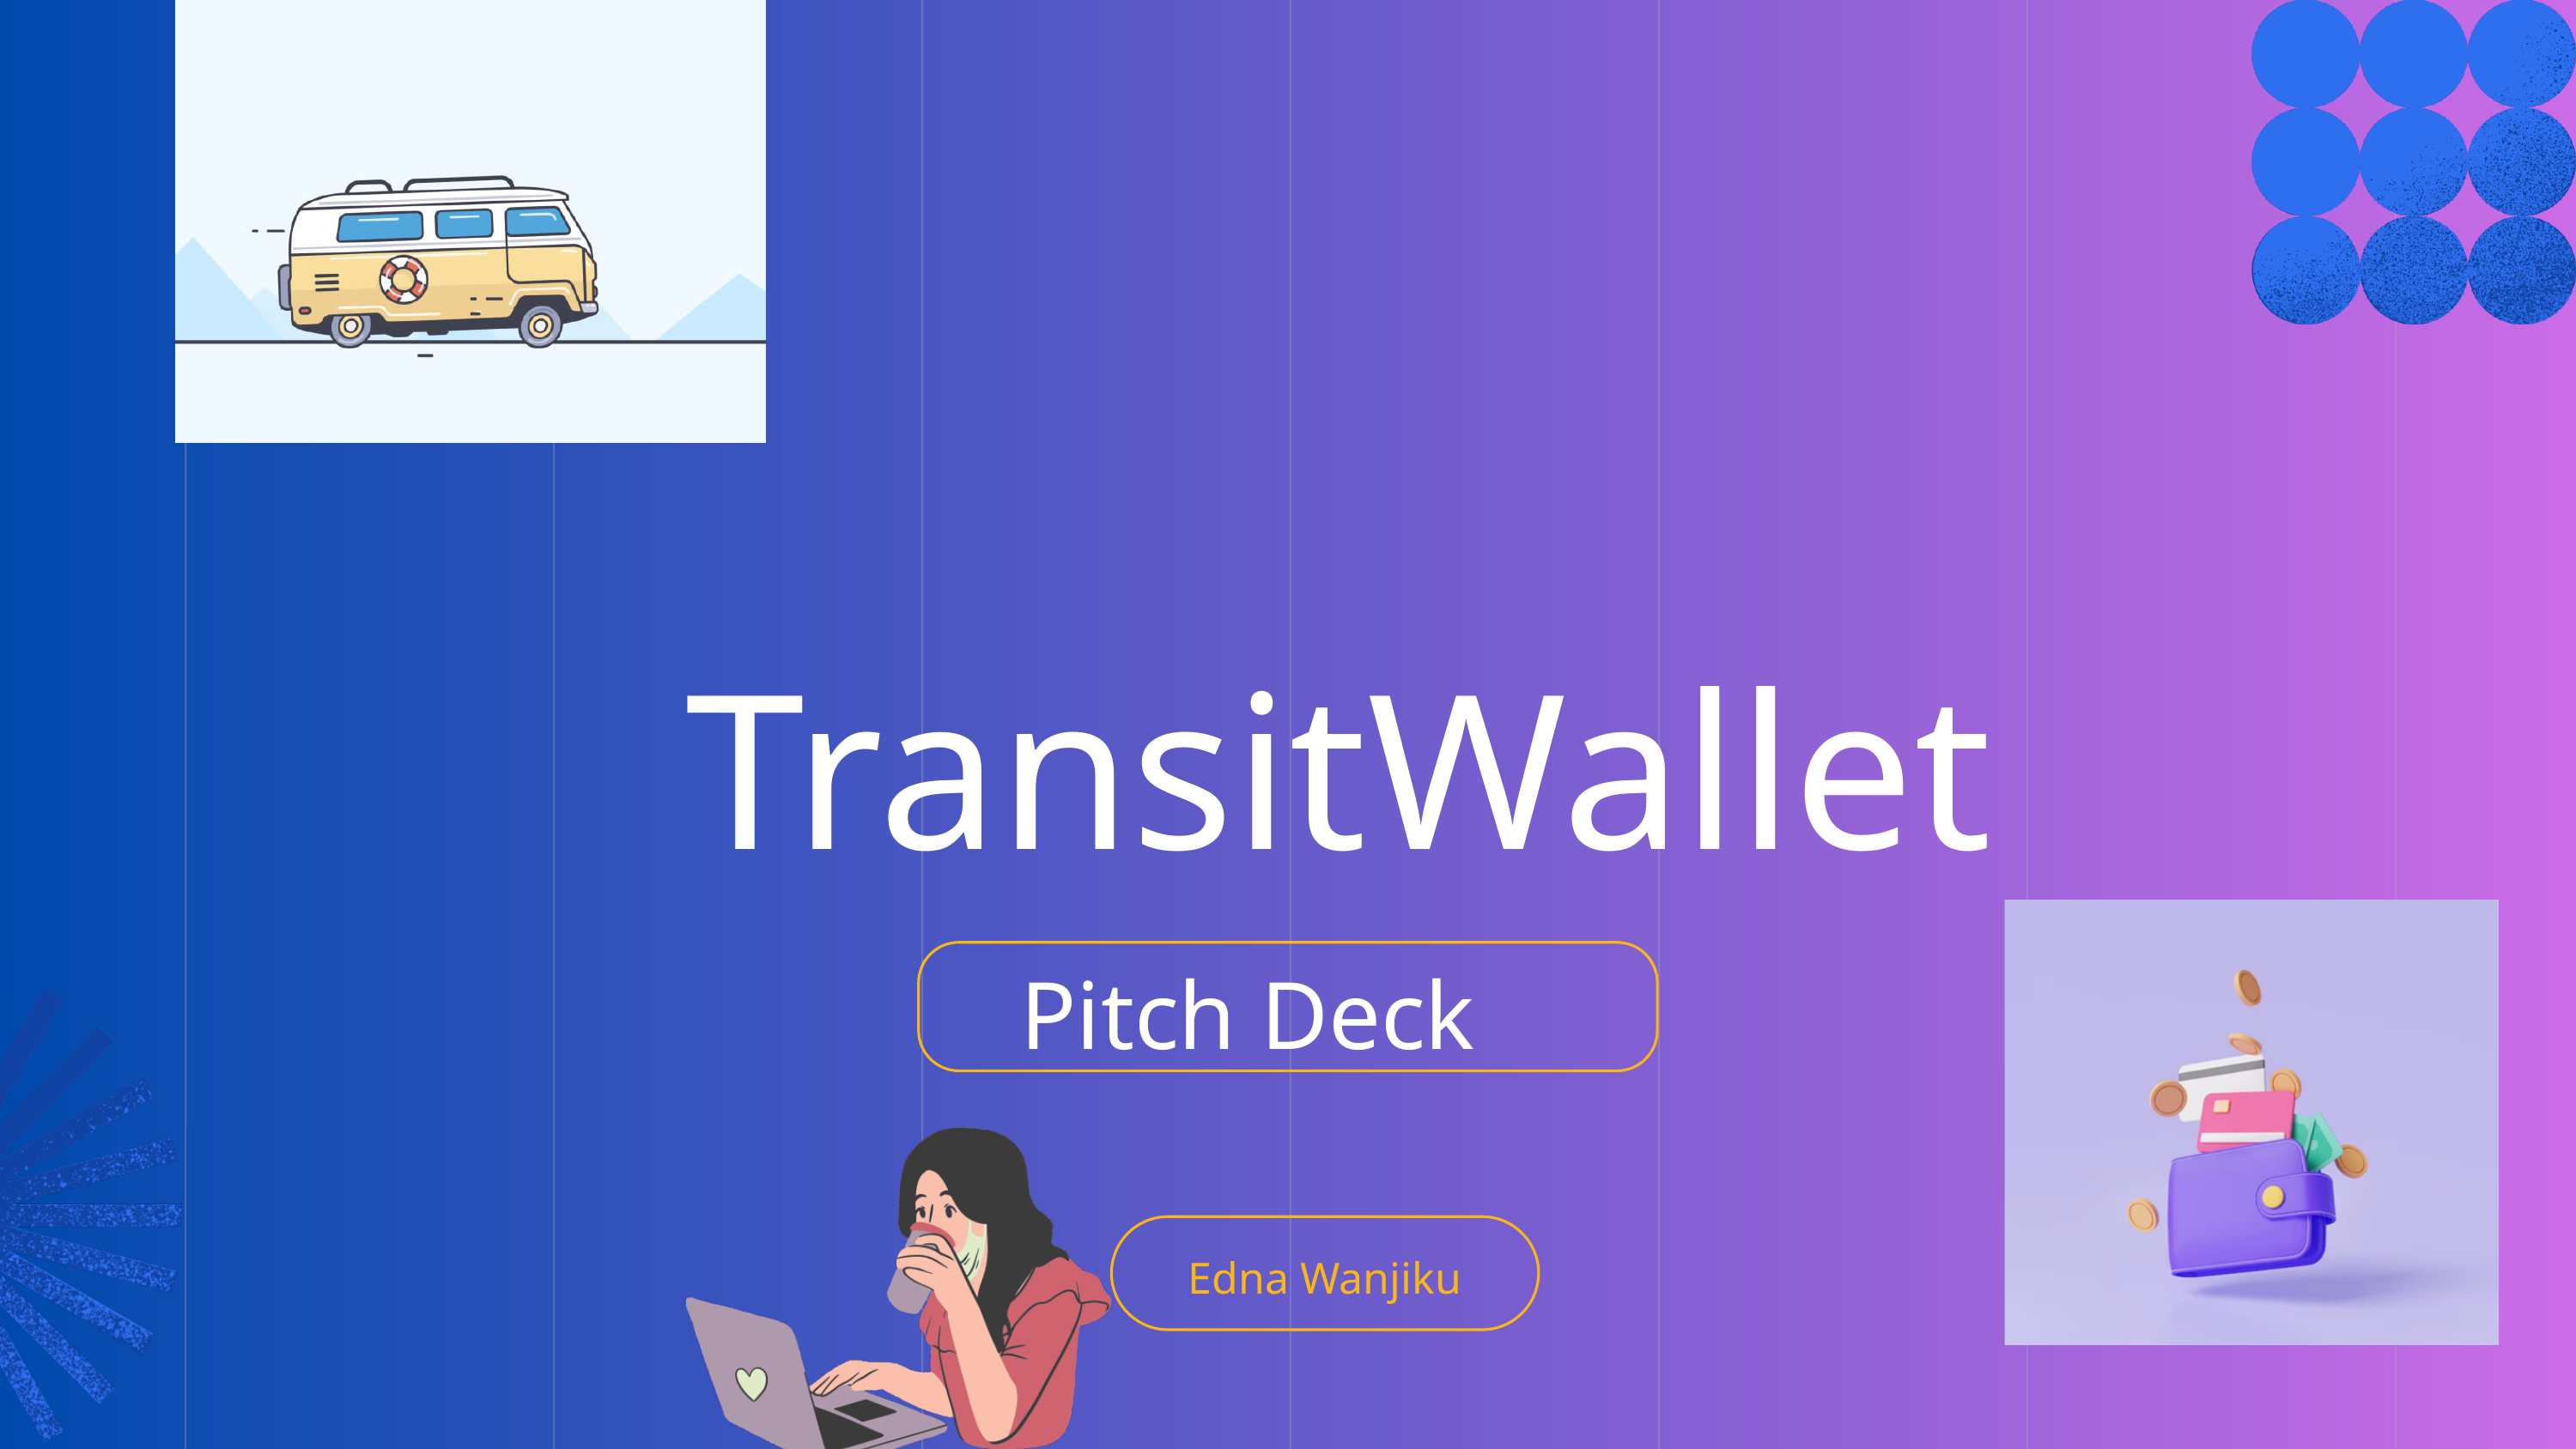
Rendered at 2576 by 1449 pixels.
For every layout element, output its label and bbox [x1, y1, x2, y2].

text_box [2401, 0, 2576, 324]
text_box [0, 960, 179, 1449]
text_box [185, 0, 2397, 1449]
text_box [2401, 900, 2500, 1345]
text_box [918, 942, 1658, 1071]
text_box [1111, 1216, 1540, 1331]
text_box [174, 0, 767, 444]
